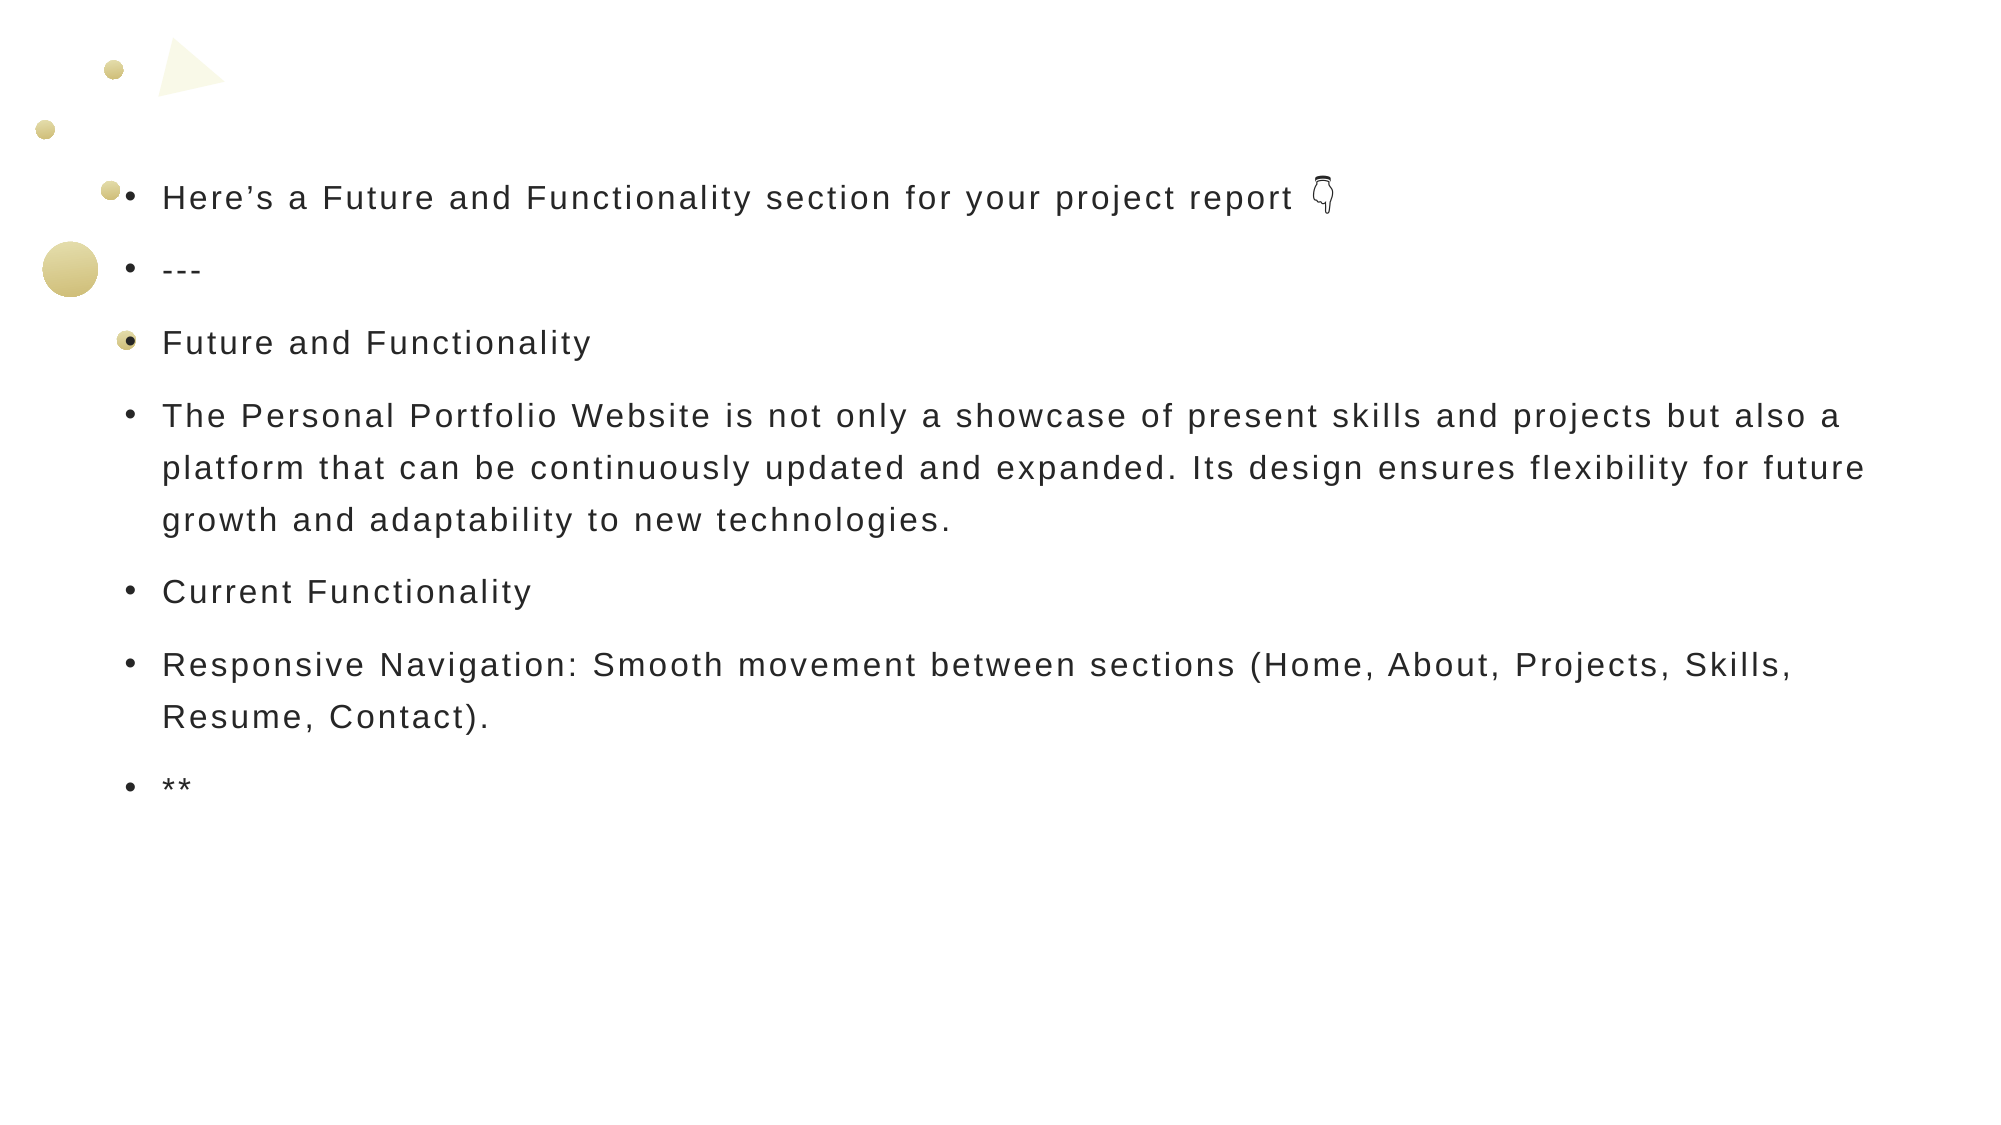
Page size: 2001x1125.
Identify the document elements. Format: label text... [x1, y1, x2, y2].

list Here’s a Future and Functionality section for your project report 👇 --- Future and Functionality The Personal Portfolio Website is not only a showcase of present skills and projects but also a platform that can be continuously updated and expanded. Its design ensures flexibility for future growth and adaptability to new technologies. Current Functionality Responsive Navigation: Smooth movement between sections (Home, About, Projects, Skills, Resume, Contact). ** [109, 156, 1891, 1041]
